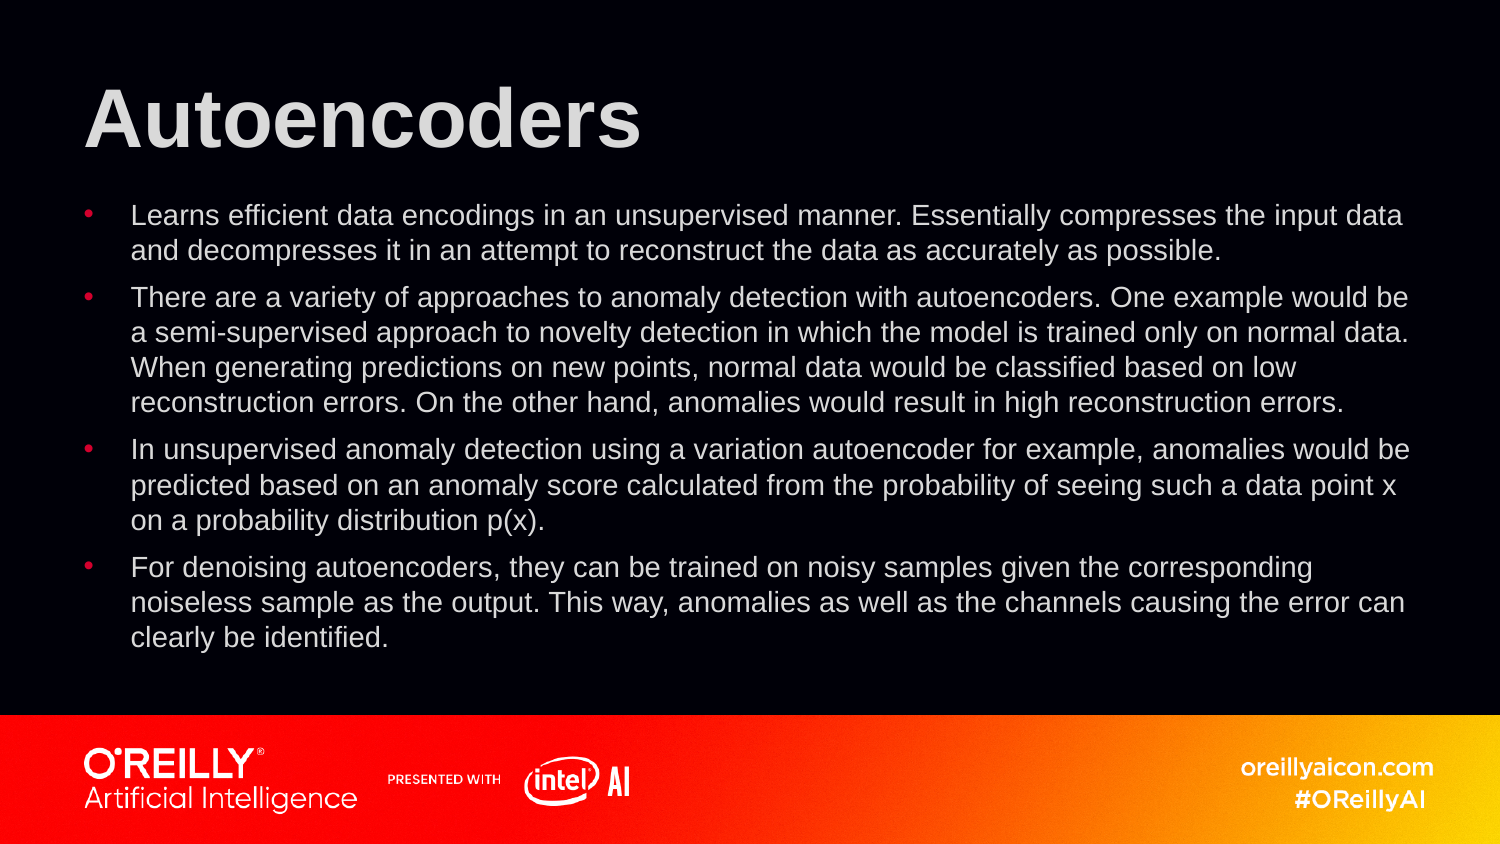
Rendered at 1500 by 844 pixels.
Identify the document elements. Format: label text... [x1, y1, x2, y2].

list Learns efficient data encodings in an unsupervised manner. Essentially compresses the input data and decompresses it in an attempt to reconstruct the data as accurately as possible. There are a variety of approaches to anomaly detection with autoencoders. One example would be a semi-supervised approach to novelty detection in which the model is trained only on normal data. When generating predictions on new points, normal data would be classified based on low reconstruction errors. On the other hand, anomalies would result in high reconstruction errors. In unsupervised anomaly detection using a variation autoencoder for example, anomalies would be predicted based on an anomaly score calculated from the probability of seeing such a data point x on a probability distribution p(x). For denoising autoencoders, they can be trained on noisy samples given the corresponding noiseless sample as the output. This way, anomalies as well as the channels causing the error can clearly be identified. [83, 188, 1429, 686]
picture [0, 0, 1500, 844]
title Autoencoders [83, 68, 1429, 174]
